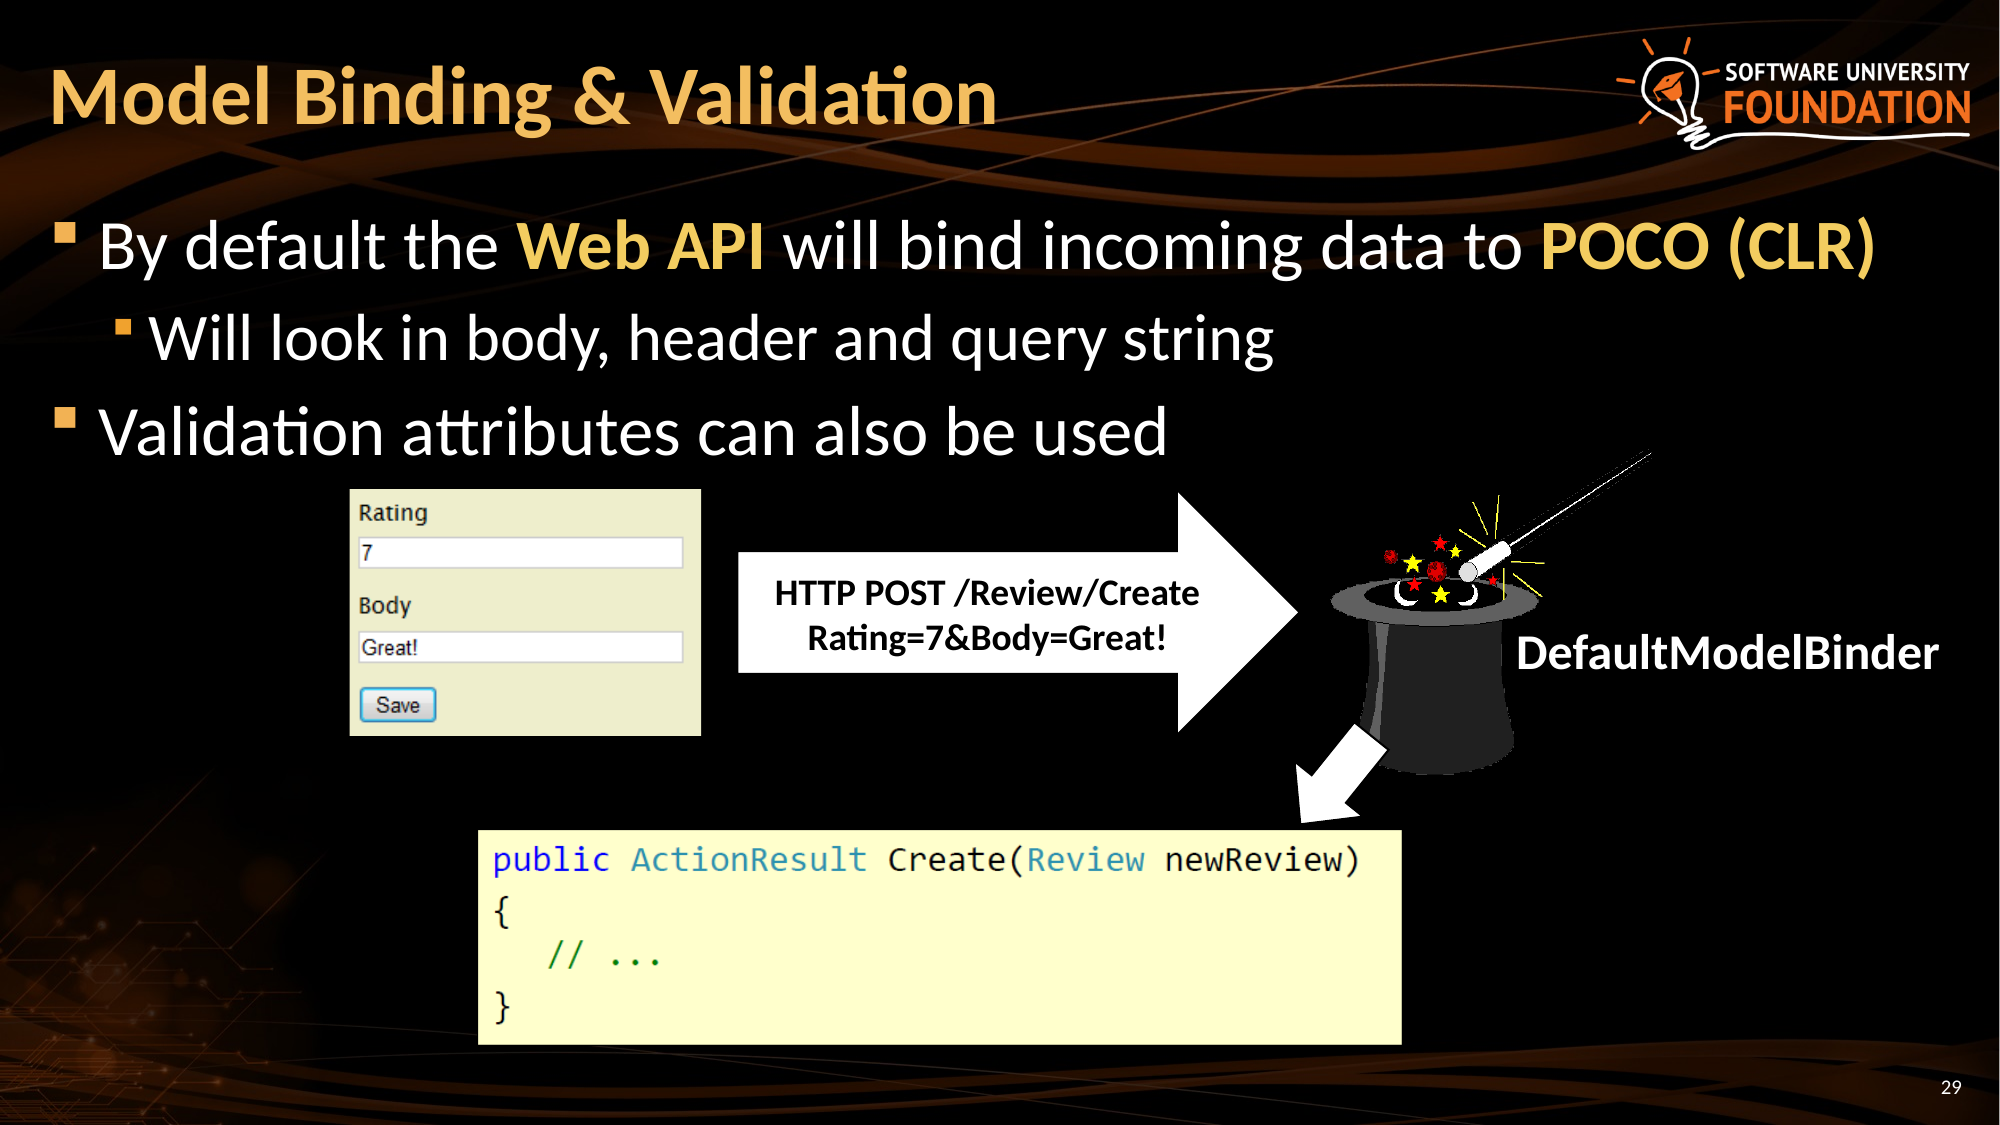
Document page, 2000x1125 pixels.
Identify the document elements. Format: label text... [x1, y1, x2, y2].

picture [0, 0, 2000, 1125]
title Model Binding & Validation [30, 6, 1602, 189]
text_box [1293, 750, 1370, 826]
text_box DefaultModelBinder [1652, 612, 1967, 688]
text_box HTTP POST /Review/Create Rating=7&Body=Great! [736, 487, 1302, 738]
list By default the Web API will bind incoming data to POCO (CLR) Will look in body, header and query string Validation attributes can also be used [31, 188, 1968, 1103]
